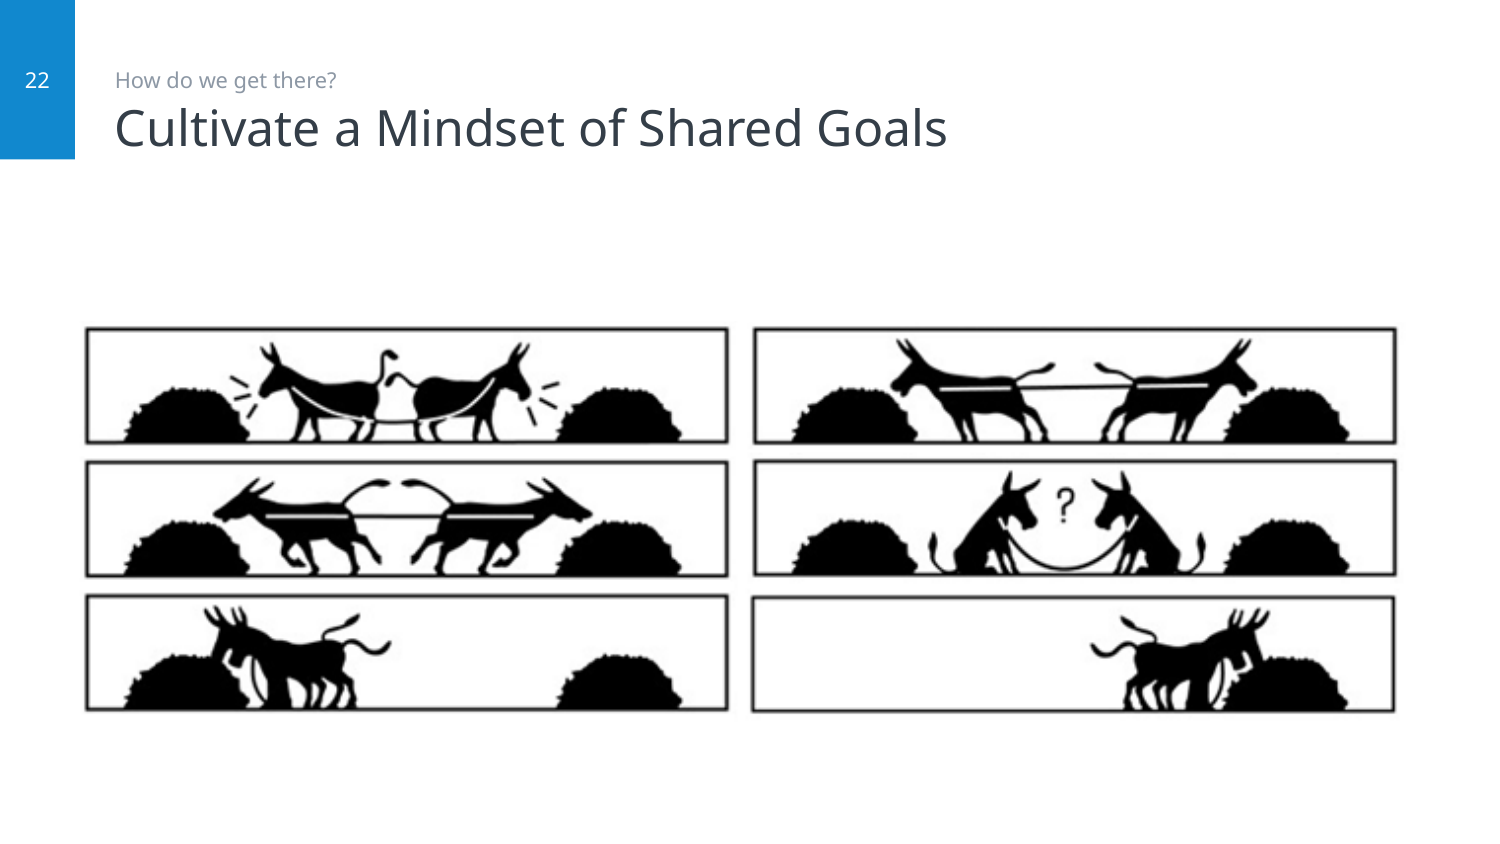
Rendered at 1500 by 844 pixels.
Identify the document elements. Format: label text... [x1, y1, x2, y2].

picture [74, 321, 1408, 723]
list How do we get there? [99, 59, 925, 113]
title Cultivate a Mindset of Shared Goals [99, 56, 1350, 197]
slide_number 22 [0, 59, 75, 105]
